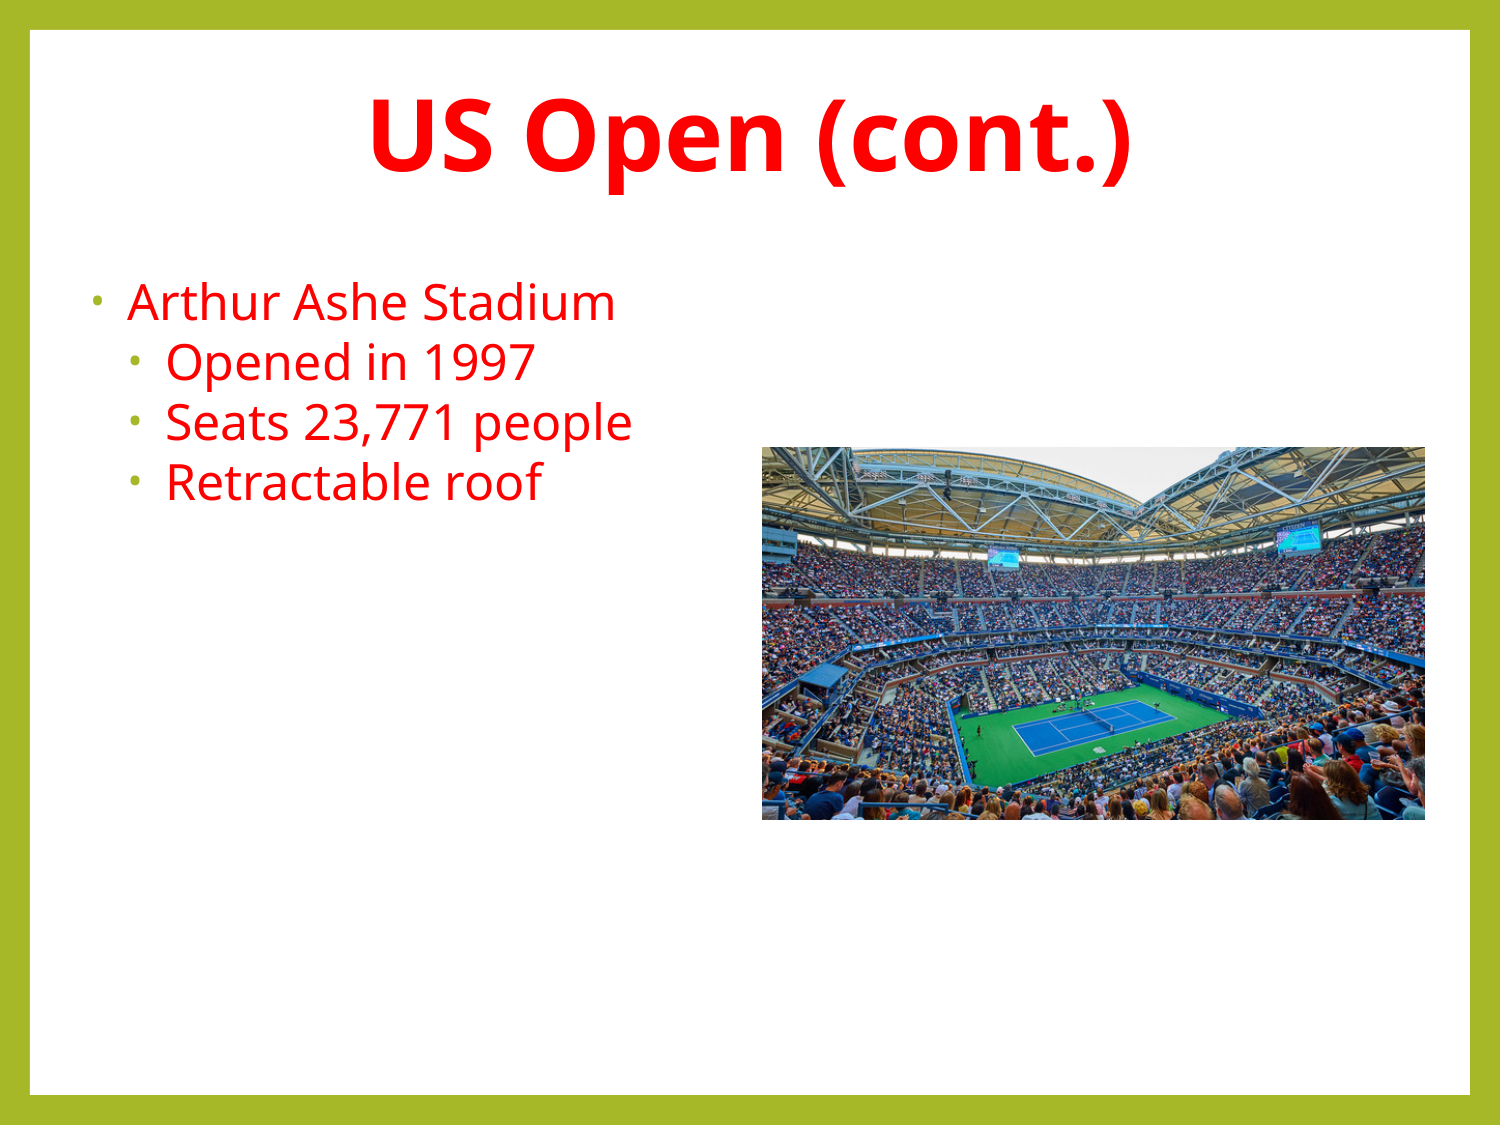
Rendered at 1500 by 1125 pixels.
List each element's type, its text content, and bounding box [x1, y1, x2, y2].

list Arthur Ashe Stadium Opened in 1997 Seats 23,771 people Retractable roof [75, 262, 738, 1005]
title US Open (cont.) [75, 45, 1425, 233]
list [762, 447, 1426, 821]
